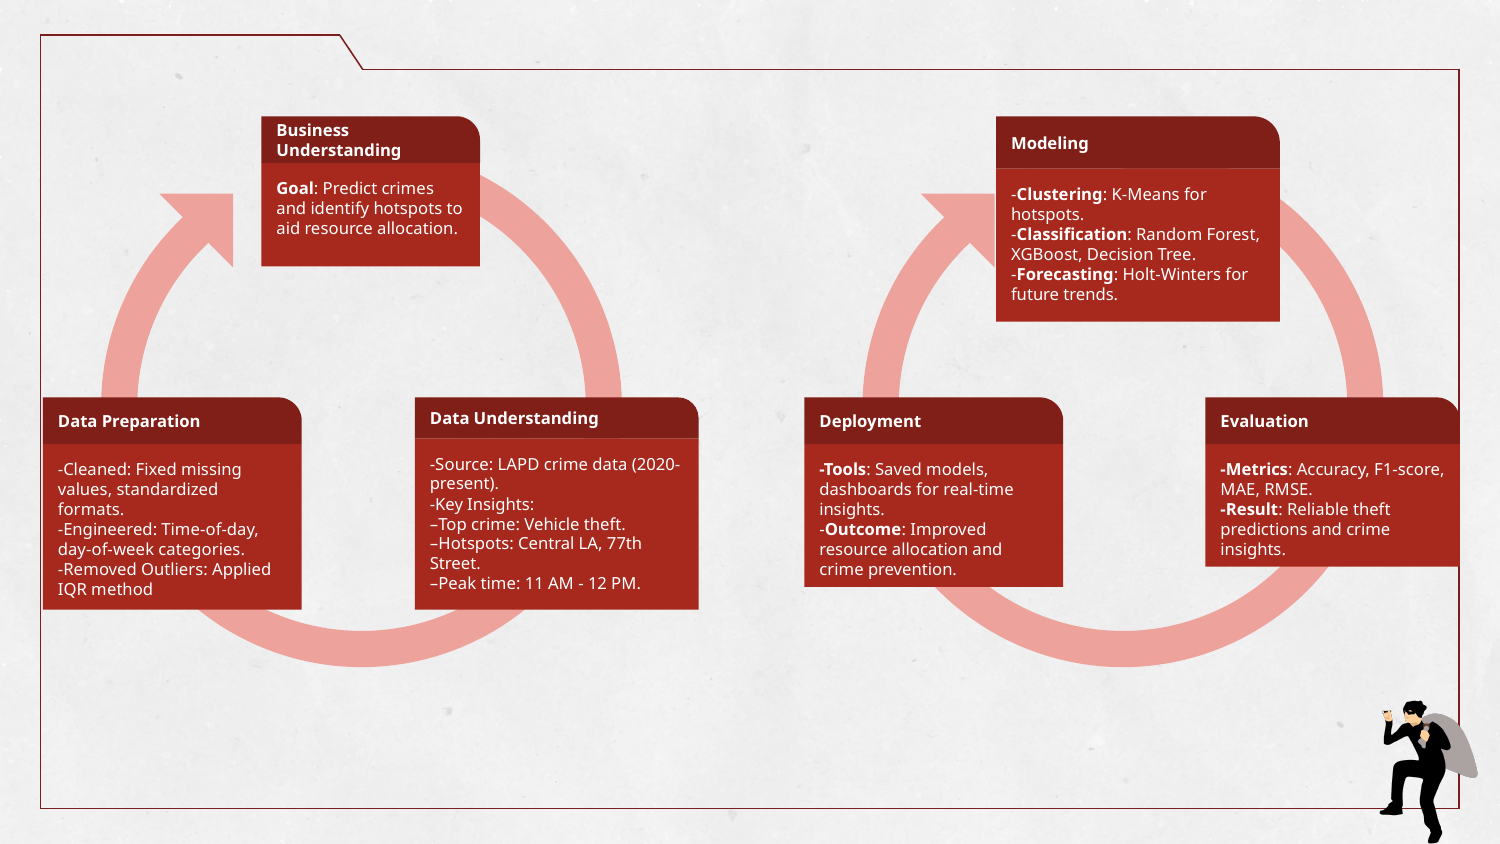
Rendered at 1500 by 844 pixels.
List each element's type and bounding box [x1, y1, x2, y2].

text_box [1205, 397, 1461, 567]
text_box [100, 145, 623, 668]
text_box [995, 116, 1281, 322]
text_box [42, 397, 302, 610]
text_box [414, 397, 699, 610]
picture [1356, 700, 1500, 844]
text_box [862, 145, 1384, 668]
text_box [804, 397, 1064, 588]
text_box [261, 116, 481, 267]
